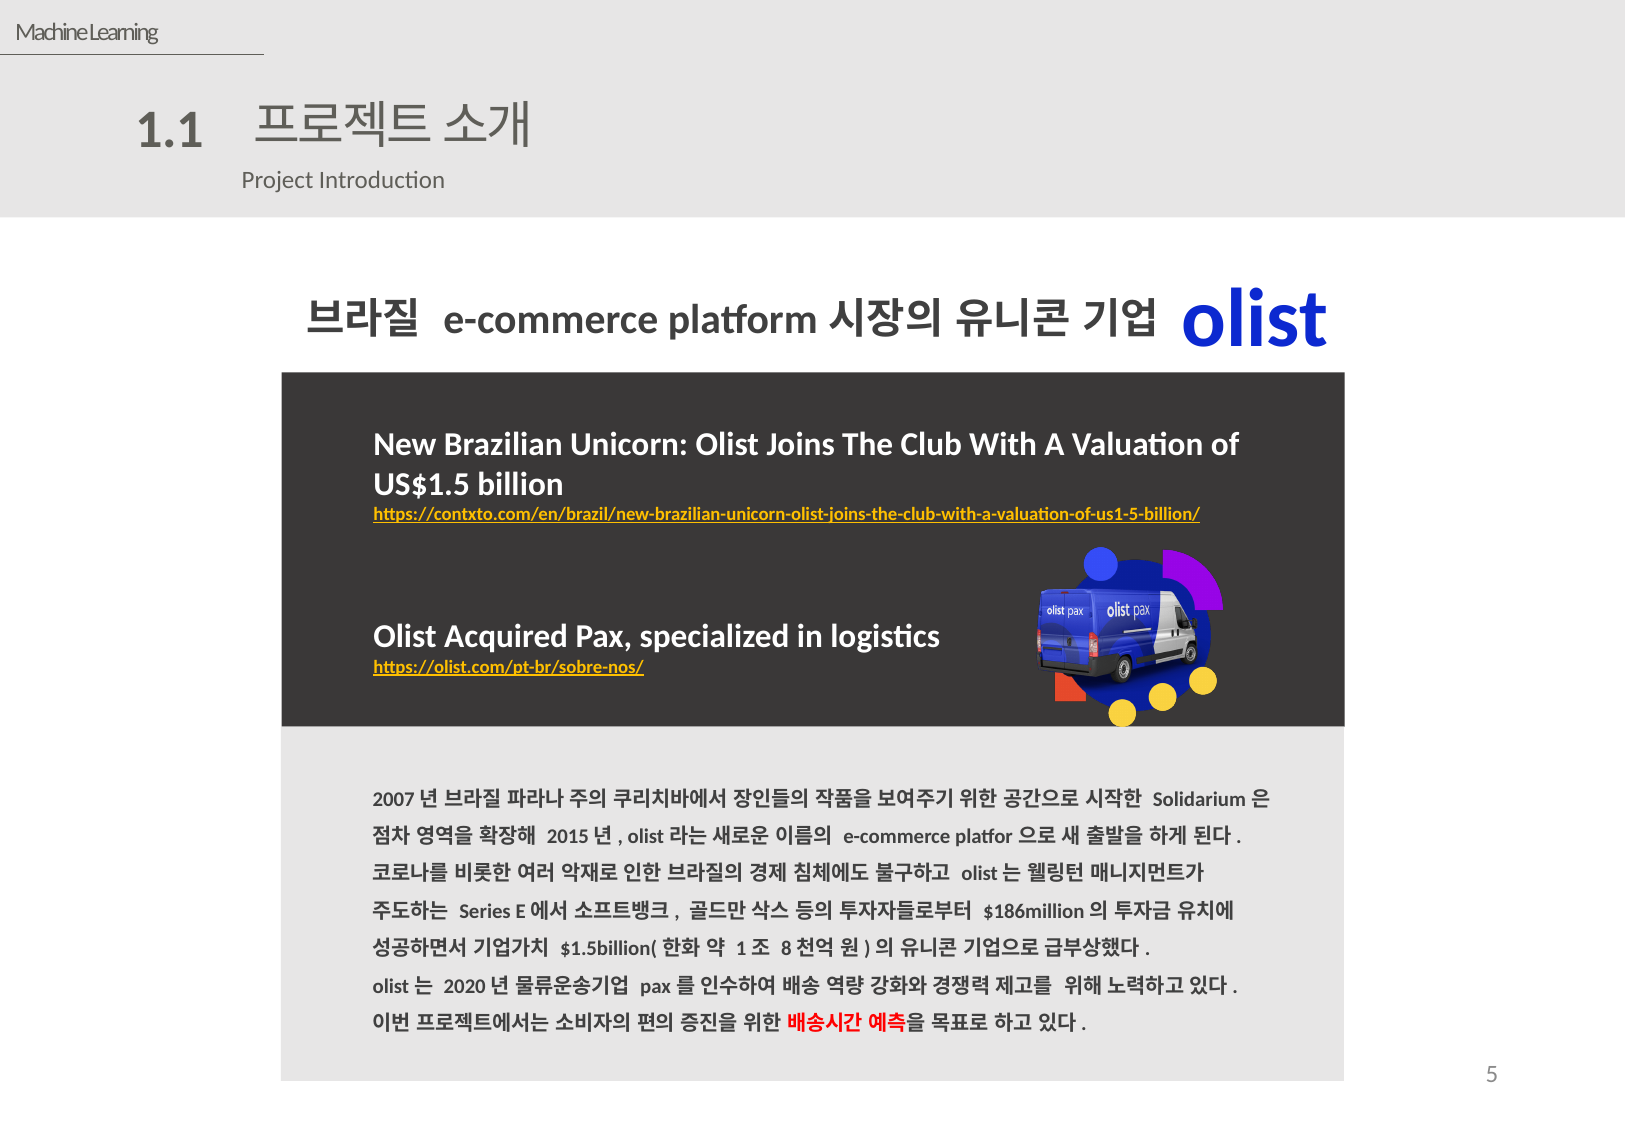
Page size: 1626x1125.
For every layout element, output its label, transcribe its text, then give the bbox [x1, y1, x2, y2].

text_box Machine Learning [0, 7, 174, 53]
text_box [281, 372, 1345, 727]
text_box 1.1 [120, 86, 220, 166]
text_box 브라질 e-commerce platform시장의 유니콘 기업 [291, 259, 1166, 350]
text_box 프로젝트 소개 [239, 85, 549, 161]
text_box [0, 0, 1625, 219]
slide_number 5 [1147, 1042, 1514, 1103]
text_box olist [1166, 206, 1343, 371]
text_box Project Introduction [226, 156, 461, 202]
picture [1033, 547, 1223, 727]
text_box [280, 726, 1344, 1081]
